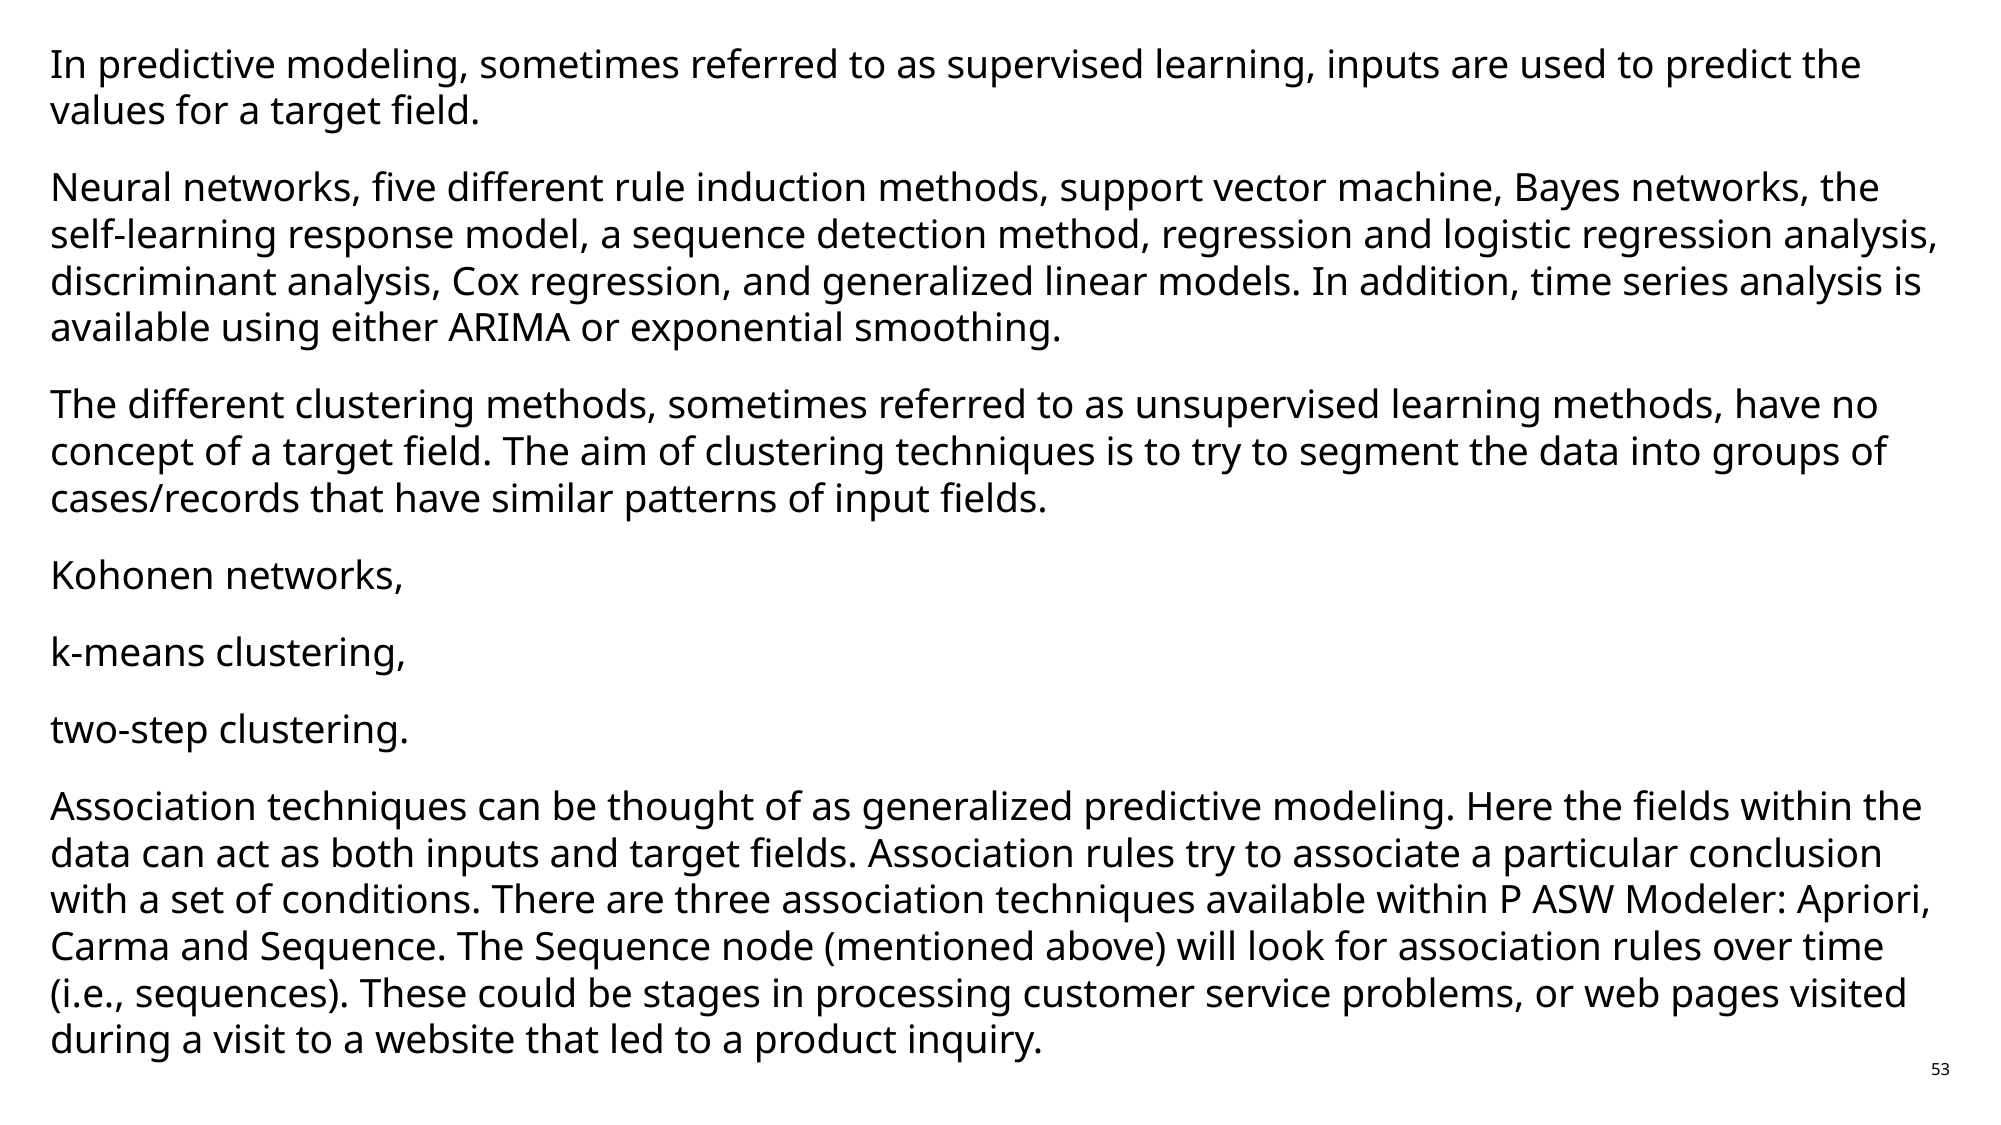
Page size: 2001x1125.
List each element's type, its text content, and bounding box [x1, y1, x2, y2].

slide_number 53 [1500, 1055, 1950, 1086]
list In predictive modeling, sometimes referred to as supervised learning, inputs are used to predict the values for a target field. Neural networks, five different rule induction methods, support vector machine, Bayes networks, the self-learning response model, a sequence detection method, regression and logistic regression analysis, discriminant analysis, Cox regression, and generalized linear models. In addition, time series analysis is available using either ARIMA or exponential smoothing. The different clustering methods, sometimes referred to as unsupervised learning methods, have no concept of a target field. The aim of clustering techniques is to try to segment the data into groups of cases/records that have similar patterns of input fields. Kohonen networks, k-means clustering, two-step clustering. Association techniques can be thought of as generalized predictive modeling. Here the fields within the data can act as both inputs and target fields. Association rules try to associate a particular conclusion with a set of conditions. There are three association techniques available within P ASW Modeler: Apriori, Carma and Sequence. The Sequence node (mentioned above) will look for association rules over time (i.e., sequences). These could be stages in processing customer service problems, or web pages visited during a visit to a website that led to a product inquiry. [50, 39, 1950, 836]
